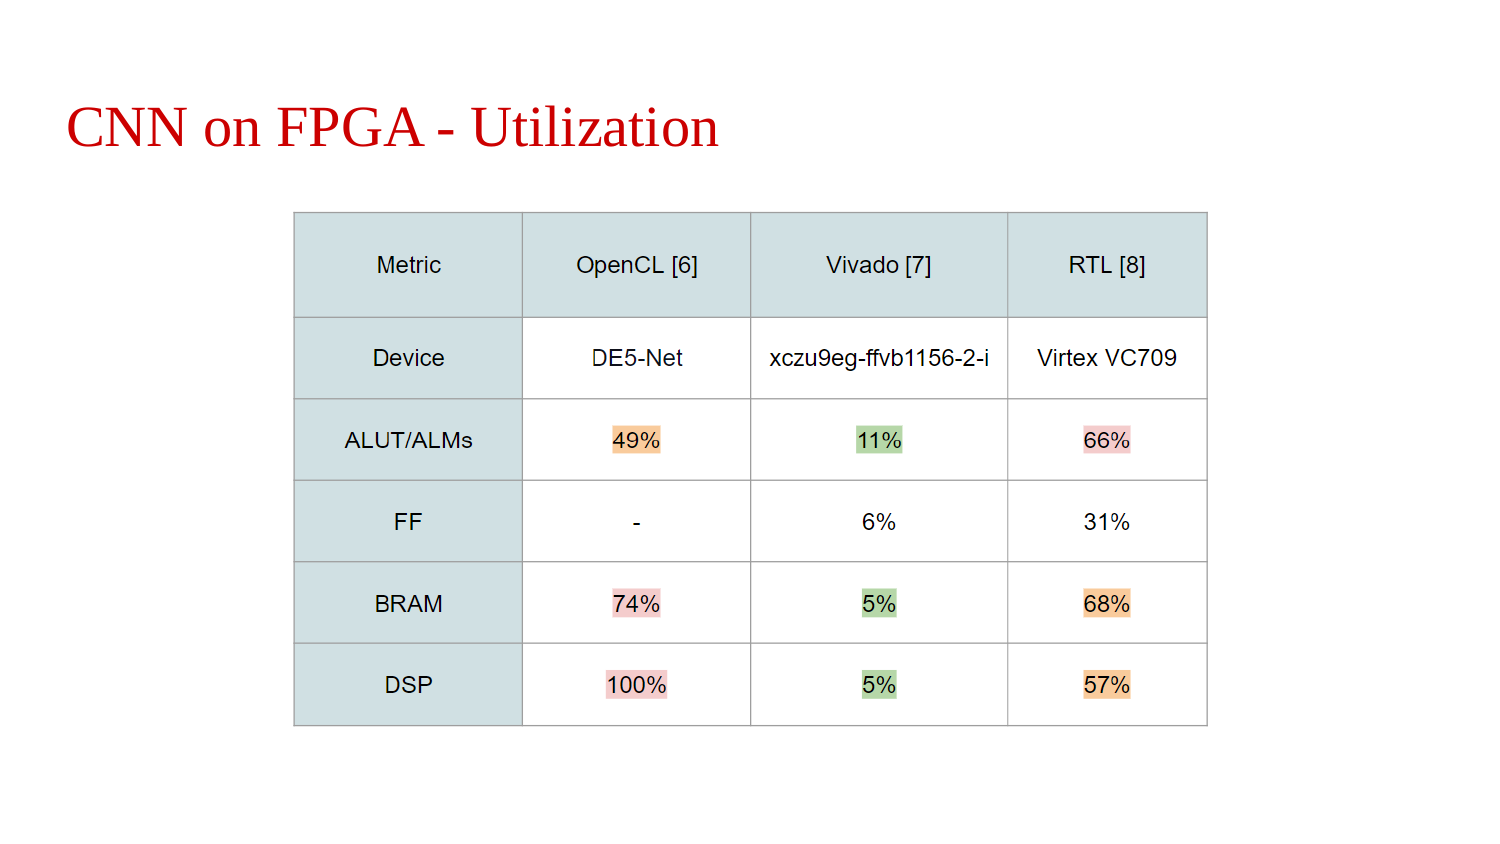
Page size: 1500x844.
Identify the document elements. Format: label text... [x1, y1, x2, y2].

picture [285, 199, 1215, 736]
title CNN on FPGA - Utilization [51, 72, 1449, 167]
